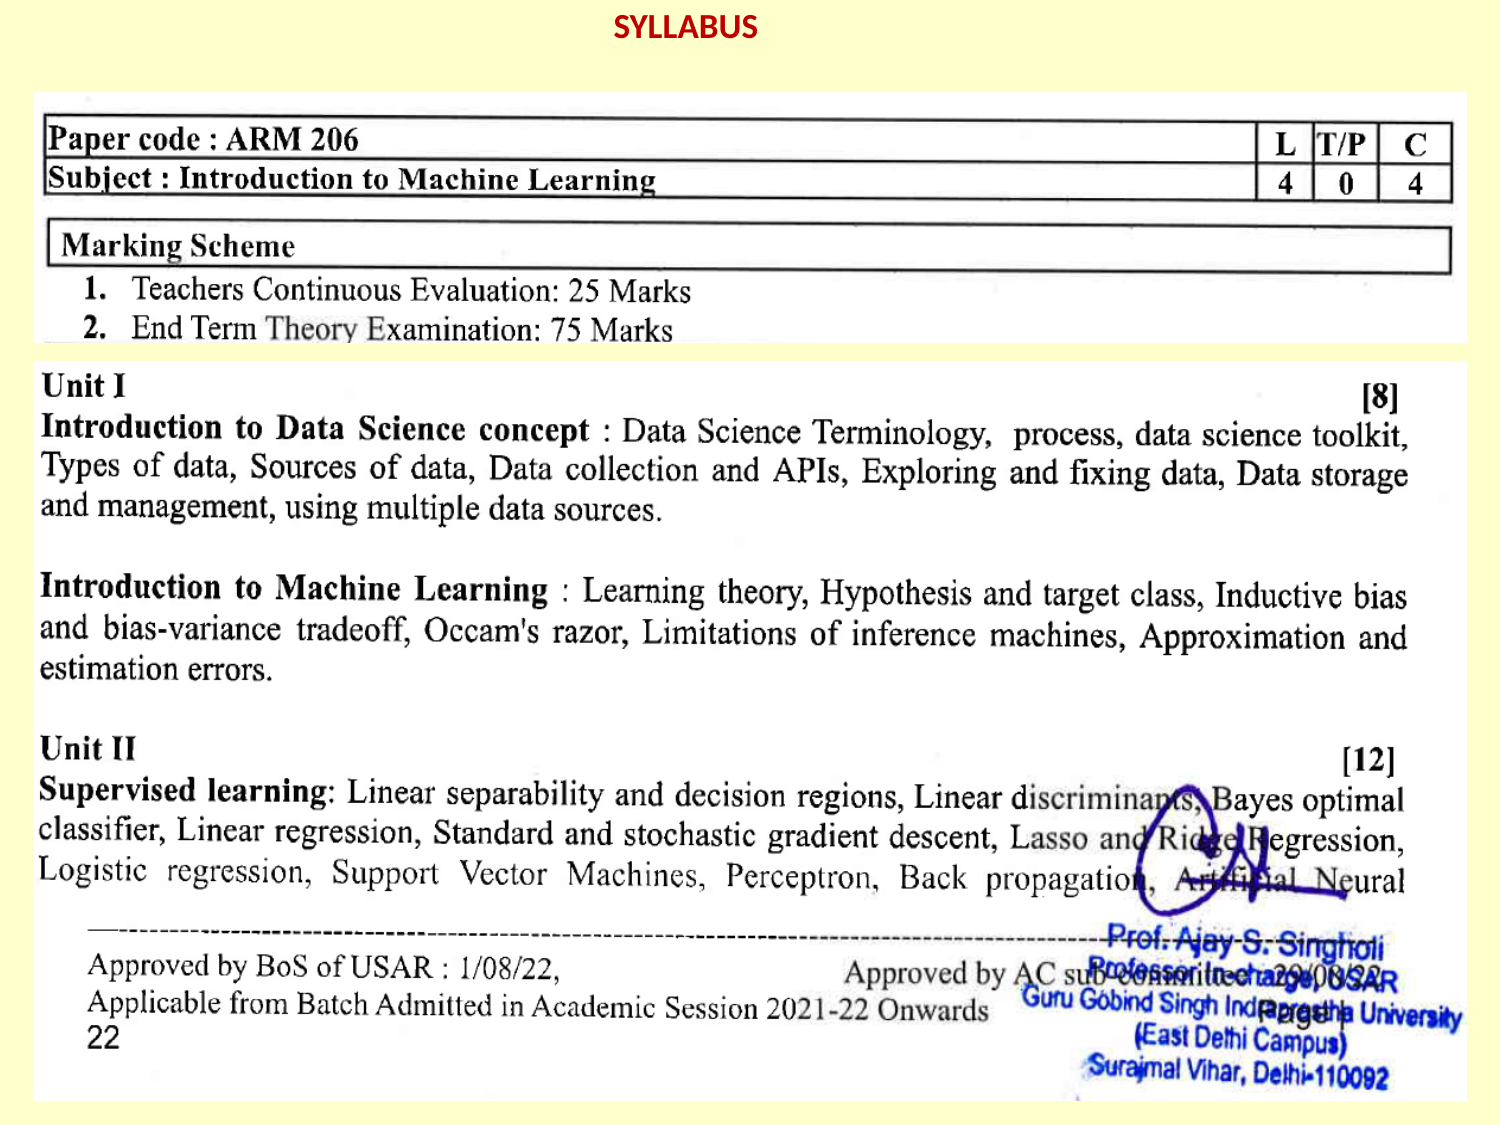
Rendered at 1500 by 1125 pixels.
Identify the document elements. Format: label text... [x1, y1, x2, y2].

title SYLLABUS [44, 0, 1327, 54]
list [32, 92, 1467, 211]
picture [32, 361, 1467, 1101]
picture [32, 211, 1467, 343]
